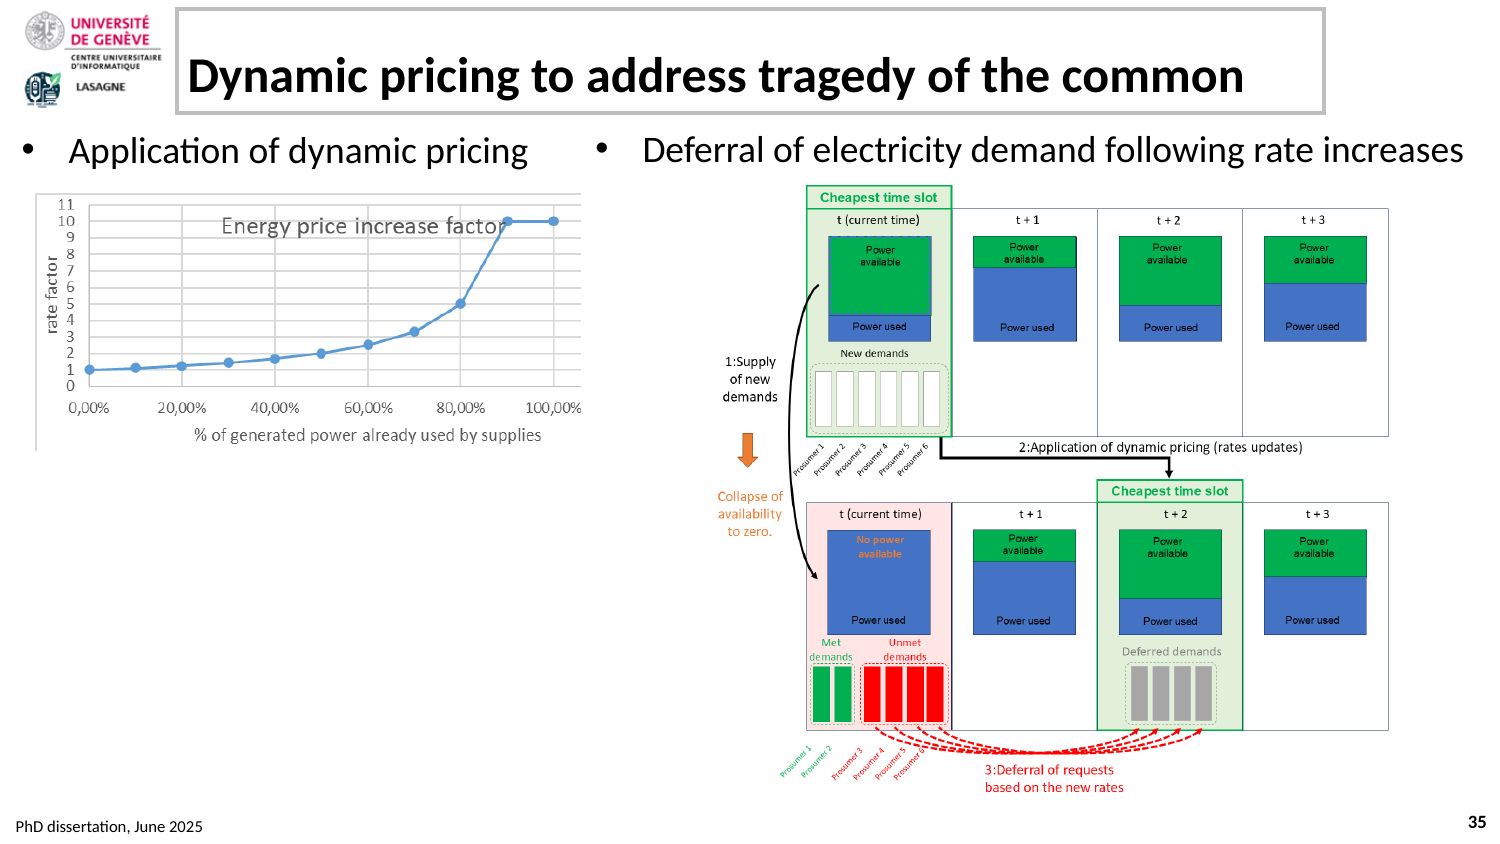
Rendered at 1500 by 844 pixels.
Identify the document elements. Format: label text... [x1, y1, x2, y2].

picture [34, 193, 581, 451]
text_box Application of dynamic pricing [6, 118, 580, 178]
text_box [177, 8, 1324, 114]
picture [20, 7, 171, 114]
picture [708, 176, 1399, 807]
text_box Deferral of electricity demand following rate increases [580, 117, 1500, 178]
slide_number 35 [1452, 797, 1498, 844]
text_box PhD dissertation, June 2025 [0, 808, 269, 844]
